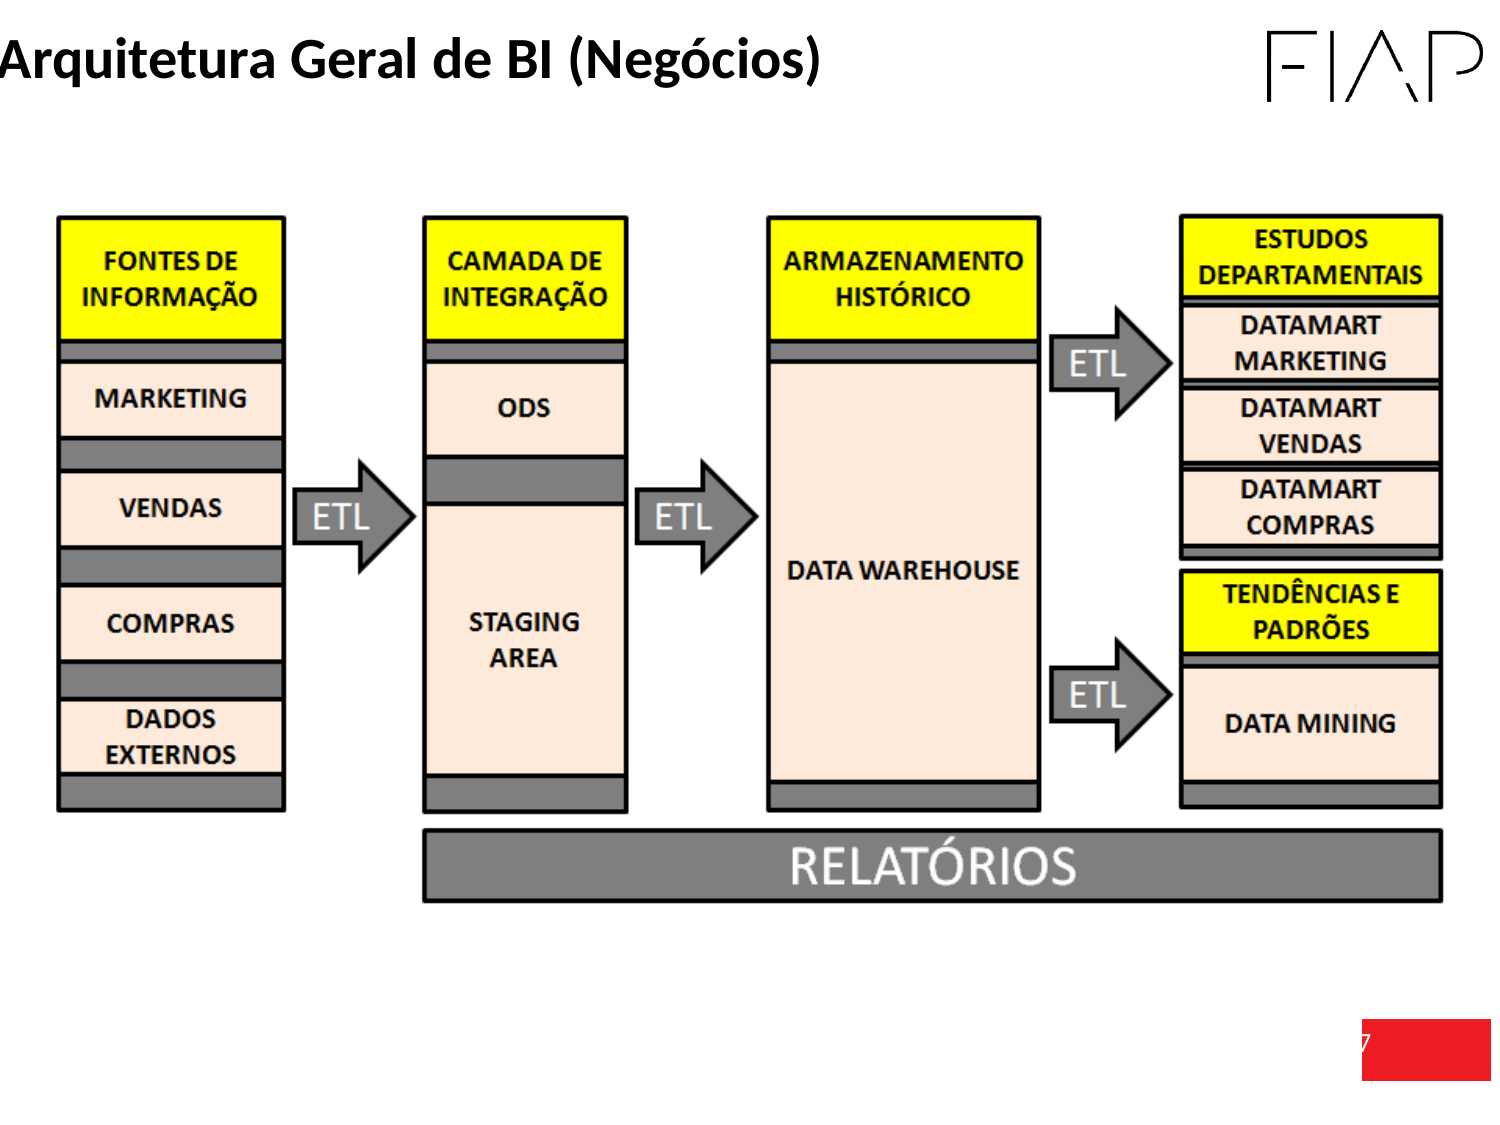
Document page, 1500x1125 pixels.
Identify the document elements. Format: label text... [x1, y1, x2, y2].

picture [1362, 1019, 1491, 1081]
picture [1267, 30, 1483, 102]
picture [1362, 1036, 1368, 1047]
text_box Arquitetura Geral de BI (Negócios) [0, 0, 1044, 119]
picture [55, 210, 1445, 906]
